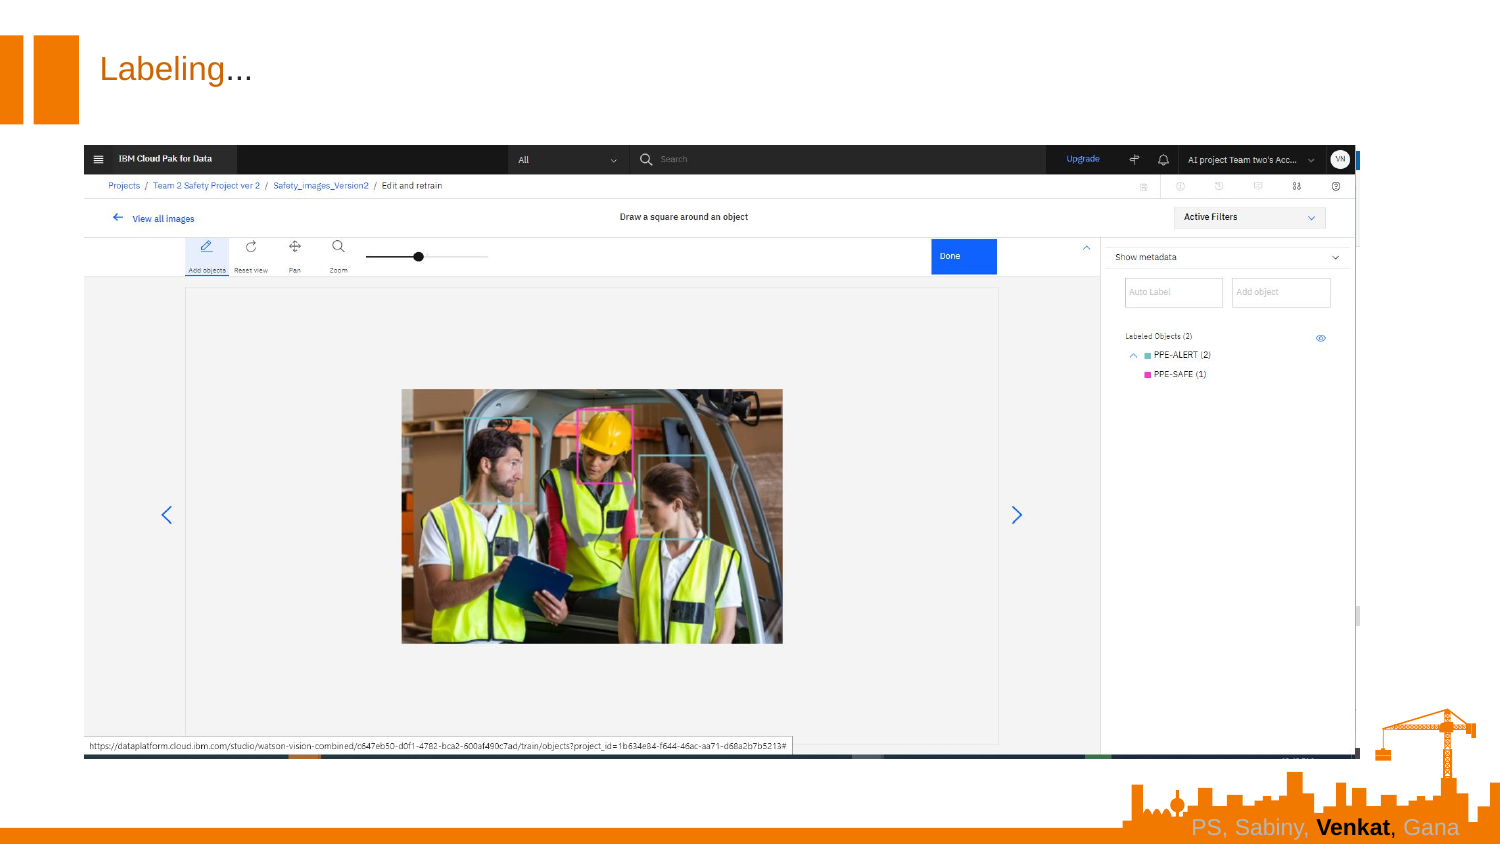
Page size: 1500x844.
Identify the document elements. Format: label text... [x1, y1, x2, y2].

picture [84, 145, 1360, 760]
text_box PS, Sabiny, Venkat, Gana [1176, 799, 1486, 844]
text_box Labeling... [84, 36, 577, 103]
